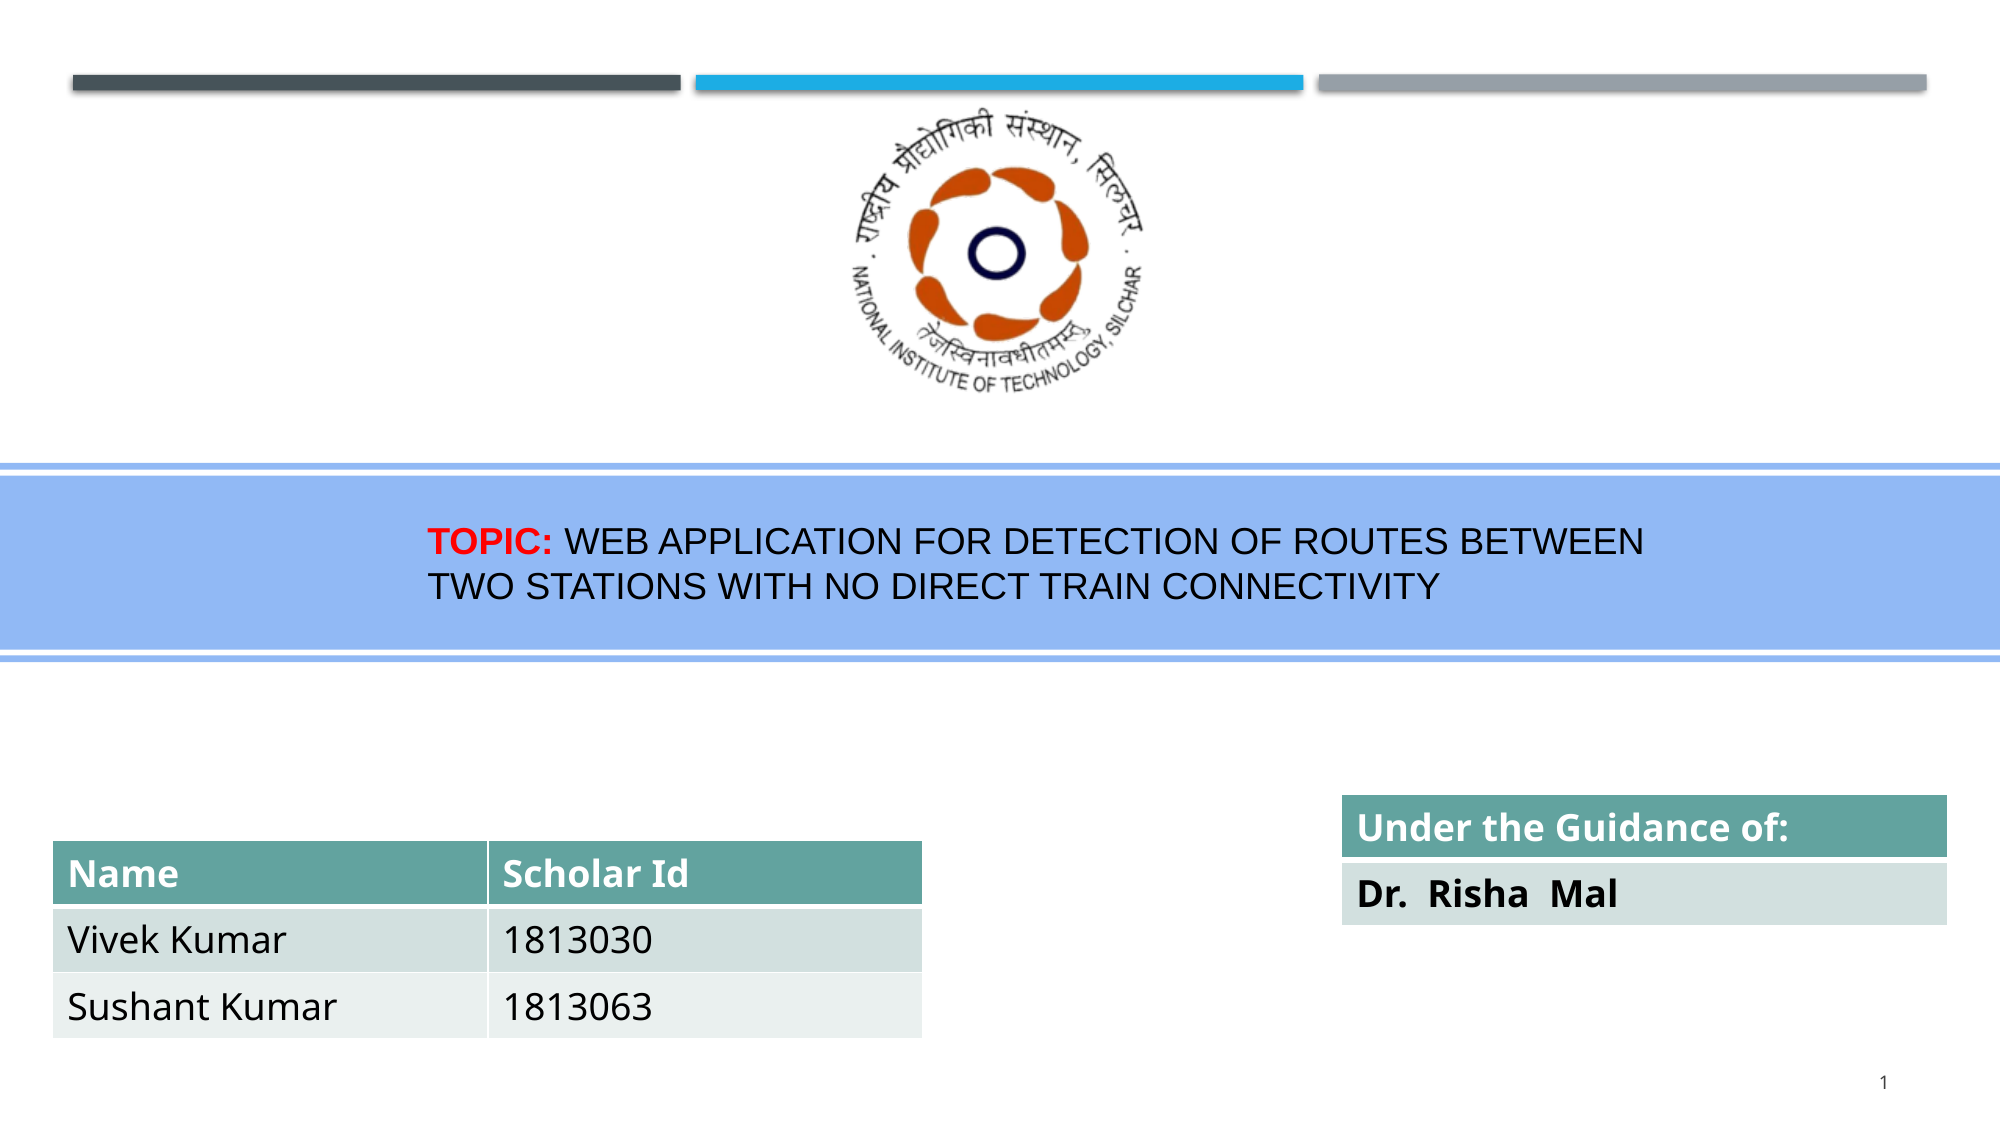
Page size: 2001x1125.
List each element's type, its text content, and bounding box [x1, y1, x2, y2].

slide_number 1 [1732, 1053, 1905, 1114]
picture [827, 80, 1173, 424]
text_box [0, 462, 2000, 663]
table_cell 1813030 [489, 909, 922, 972]
table_cell 1813063 [489, 973, 922, 1038]
table_header Scholar Id [489, 841, 922, 904]
table_header Under the Guidance of: [1342, 795, 1947, 857]
table_cell Dr. Risha Mal [1342, 863, 1947, 925]
table_cell Vivek Kumar [53, 909, 487, 972]
table_header Name [53, 841, 487, 904]
table_cell Sushant Kumar [53, 973, 487, 1038]
